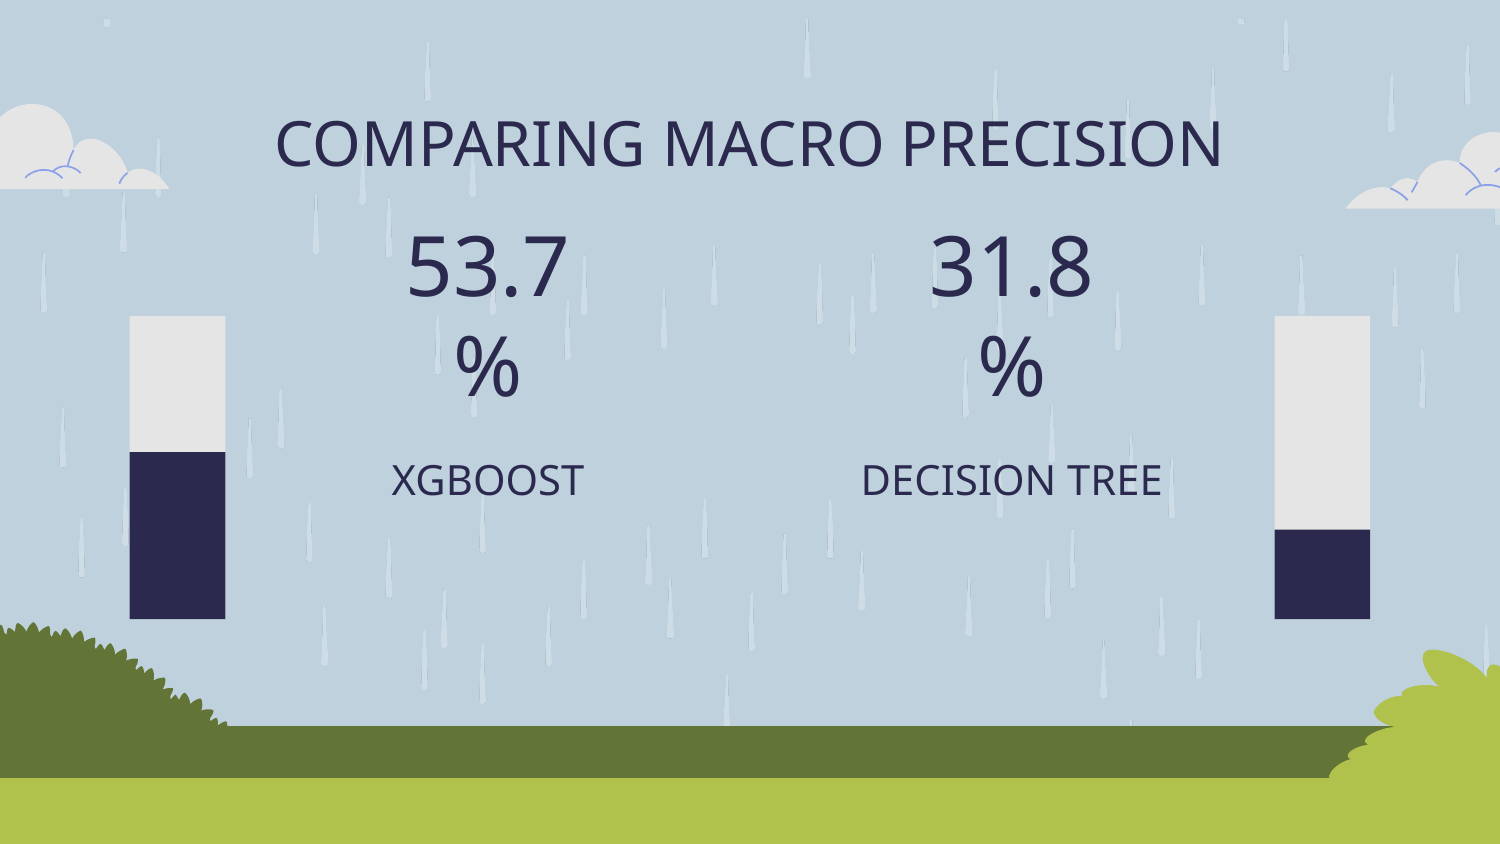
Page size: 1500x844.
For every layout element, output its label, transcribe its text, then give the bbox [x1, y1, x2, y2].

title 31.8% [882, 304, 1142, 429]
subtitle DECISION TREE [799, 452, 1225, 519]
title COMPARING MACRO PRECISION [116, 88, 1383, 179]
text_box [1274, 529, 1371, 620]
title 53.7% [358, 304, 618, 429]
text_box [129, 452, 226, 620]
text_box [1274, 315, 1371, 529]
text_box [129, 315, 226, 452]
subtitle XGBOOST [275, 452, 701, 519]
